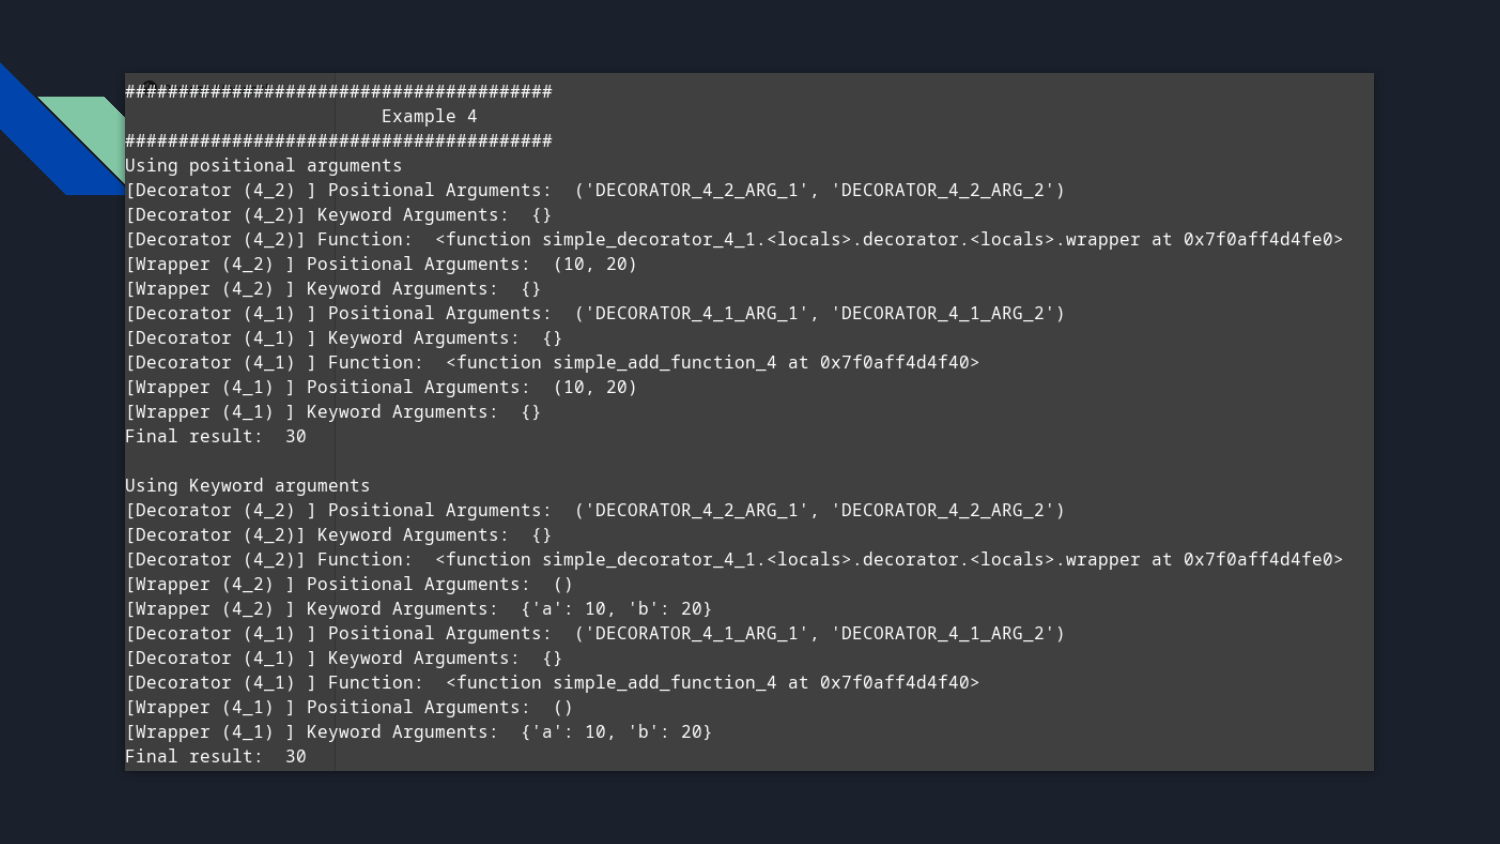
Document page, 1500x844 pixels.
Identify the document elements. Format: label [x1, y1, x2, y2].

picture [125, 73, 1375, 771]
